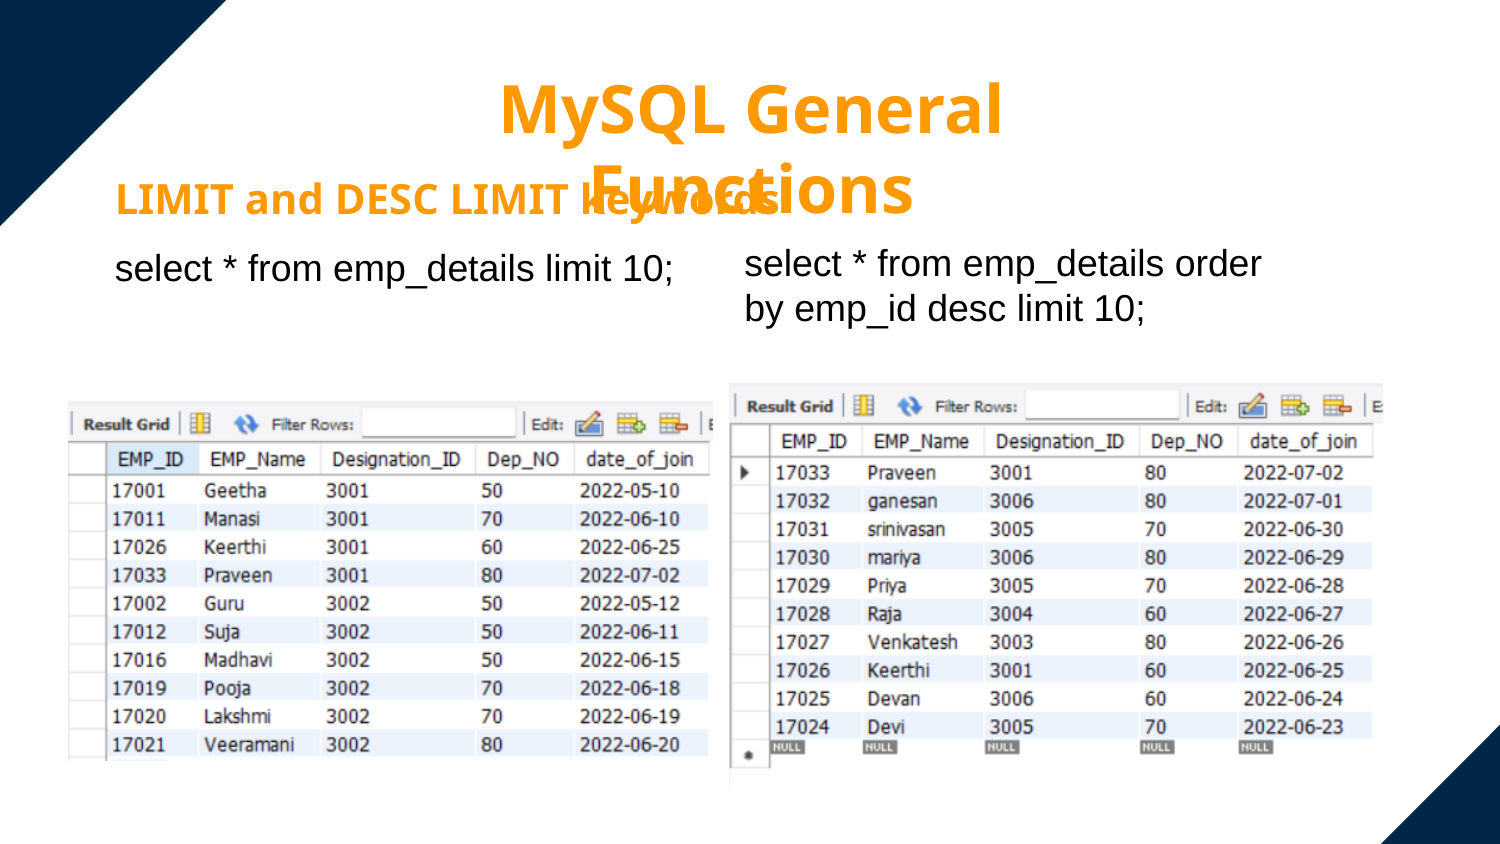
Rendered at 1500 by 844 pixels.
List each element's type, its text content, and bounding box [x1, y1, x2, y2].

text_box select * from emp_details limit 10; [99, 236, 698, 297]
text_box LIMIT and DESC LIMIT keywords [99, 165, 833, 231]
text_box MySQL General Functions [330, 59, 1174, 234]
text_box [1377, 721, 1500, 844]
picture [68, 401, 713, 761]
text_box select * from emp_details order by emp_id desc limit 10; [729, 232, 1311, 337]
picture [729, 383, 1383, 786]
text_box [0, 0, 229, 229]
